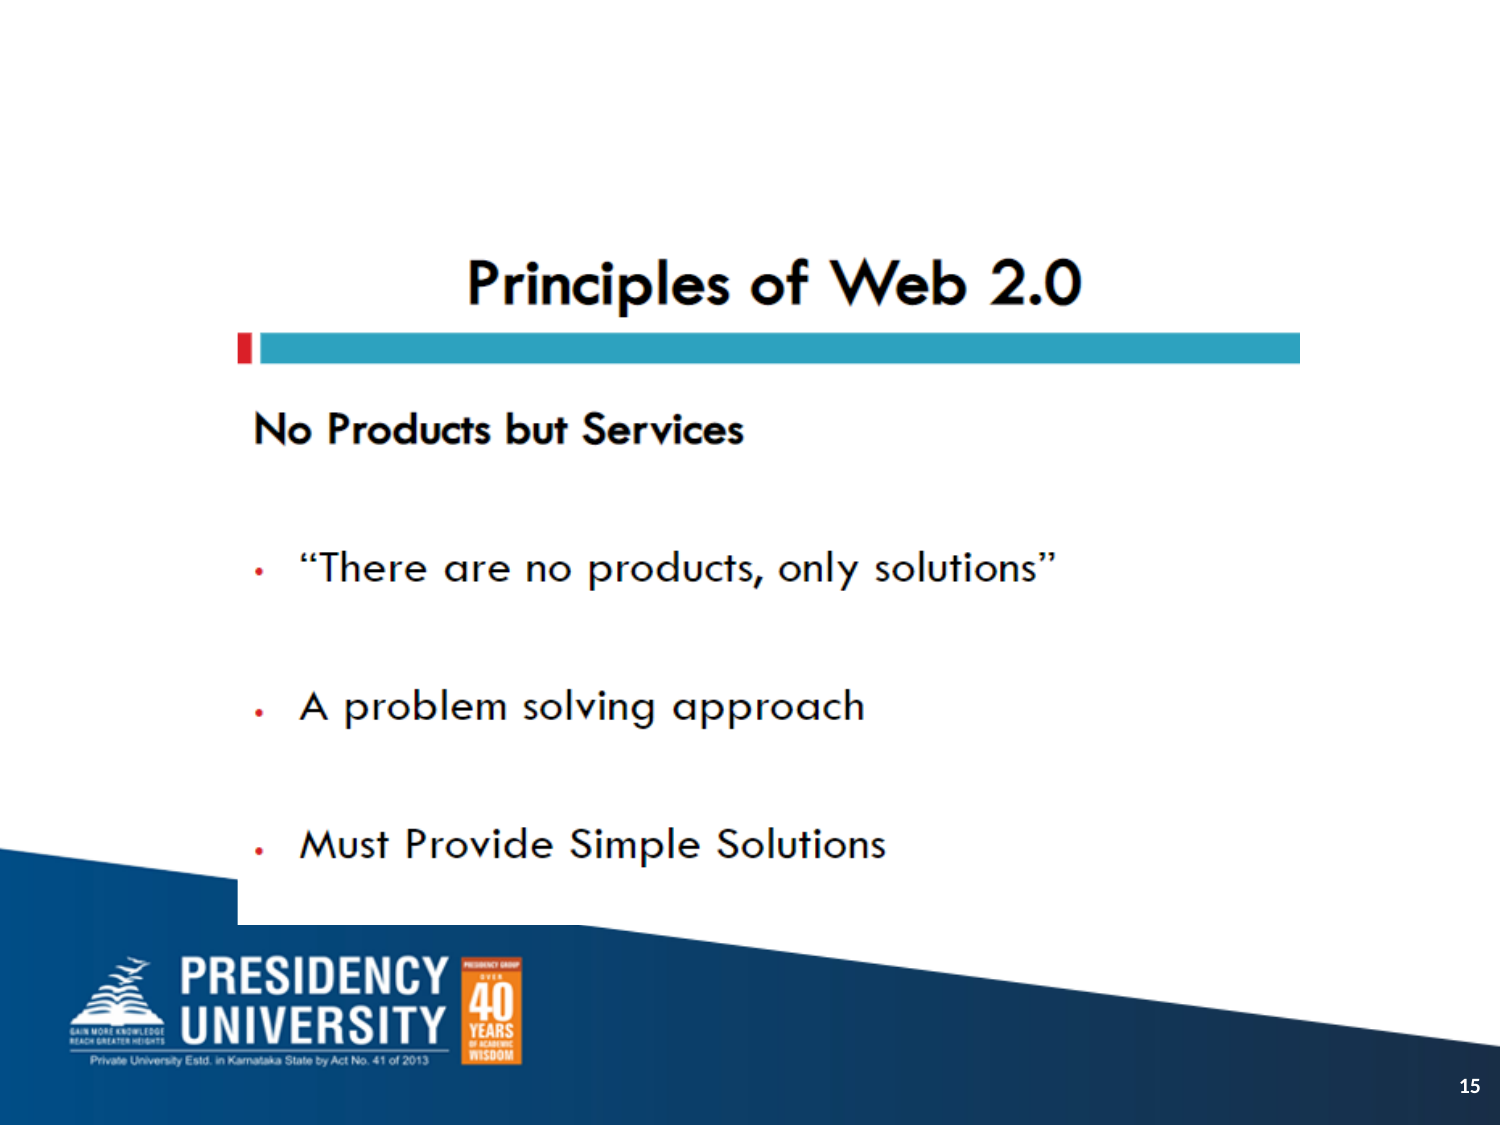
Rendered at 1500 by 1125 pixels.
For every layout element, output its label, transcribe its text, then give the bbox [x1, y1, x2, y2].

slide_number 15 [1158, 1054, 1496, 1115]
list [237, 214, 1300, 925]
picture [0, 845, 1500, 1125]
